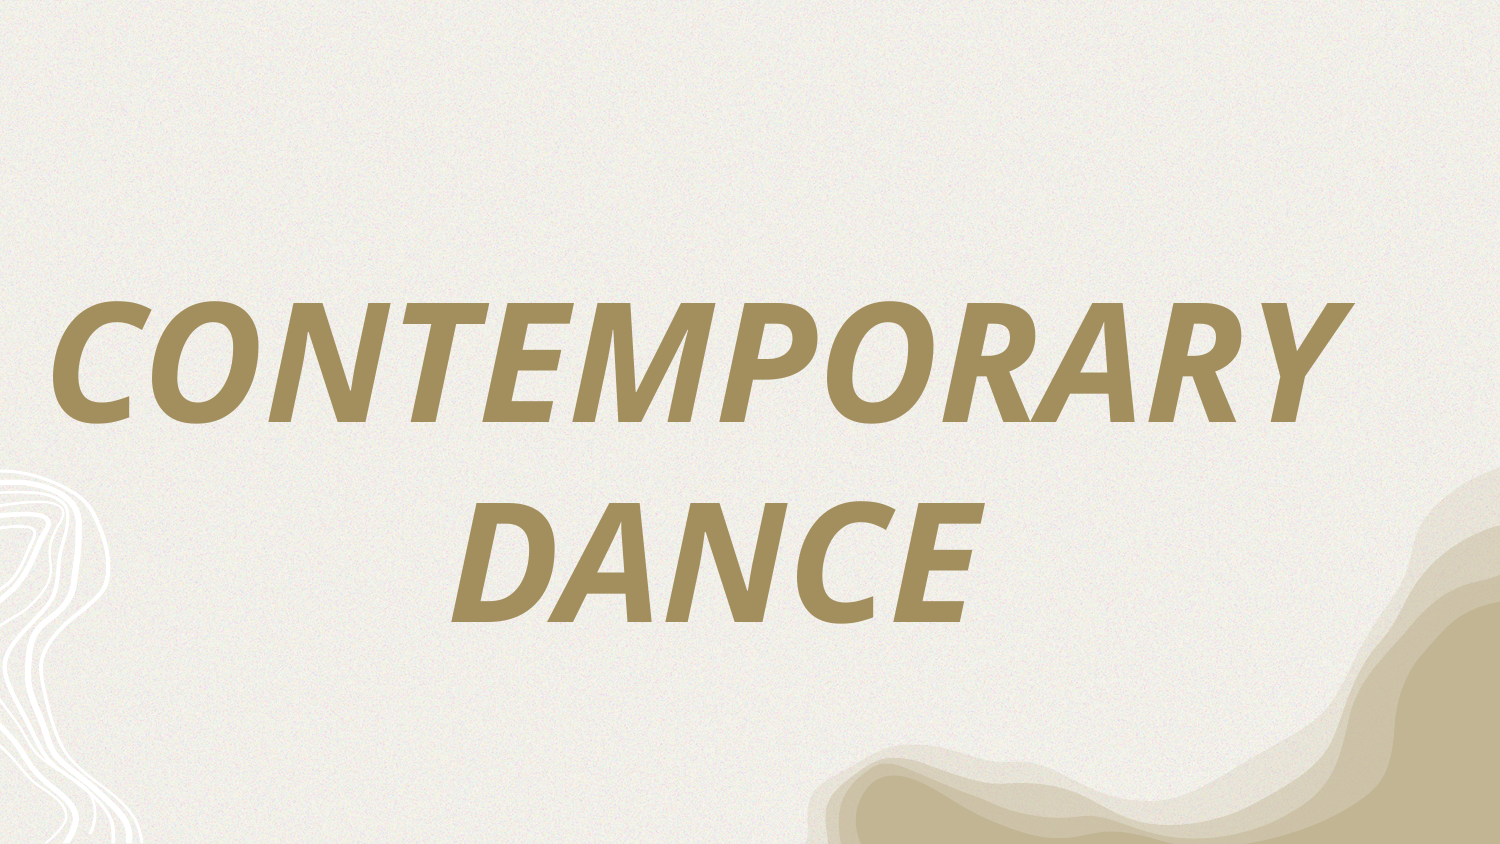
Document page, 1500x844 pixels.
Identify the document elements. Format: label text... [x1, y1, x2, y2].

title CONTEMPORARY DANCE [0, 240, 1459, 335]
